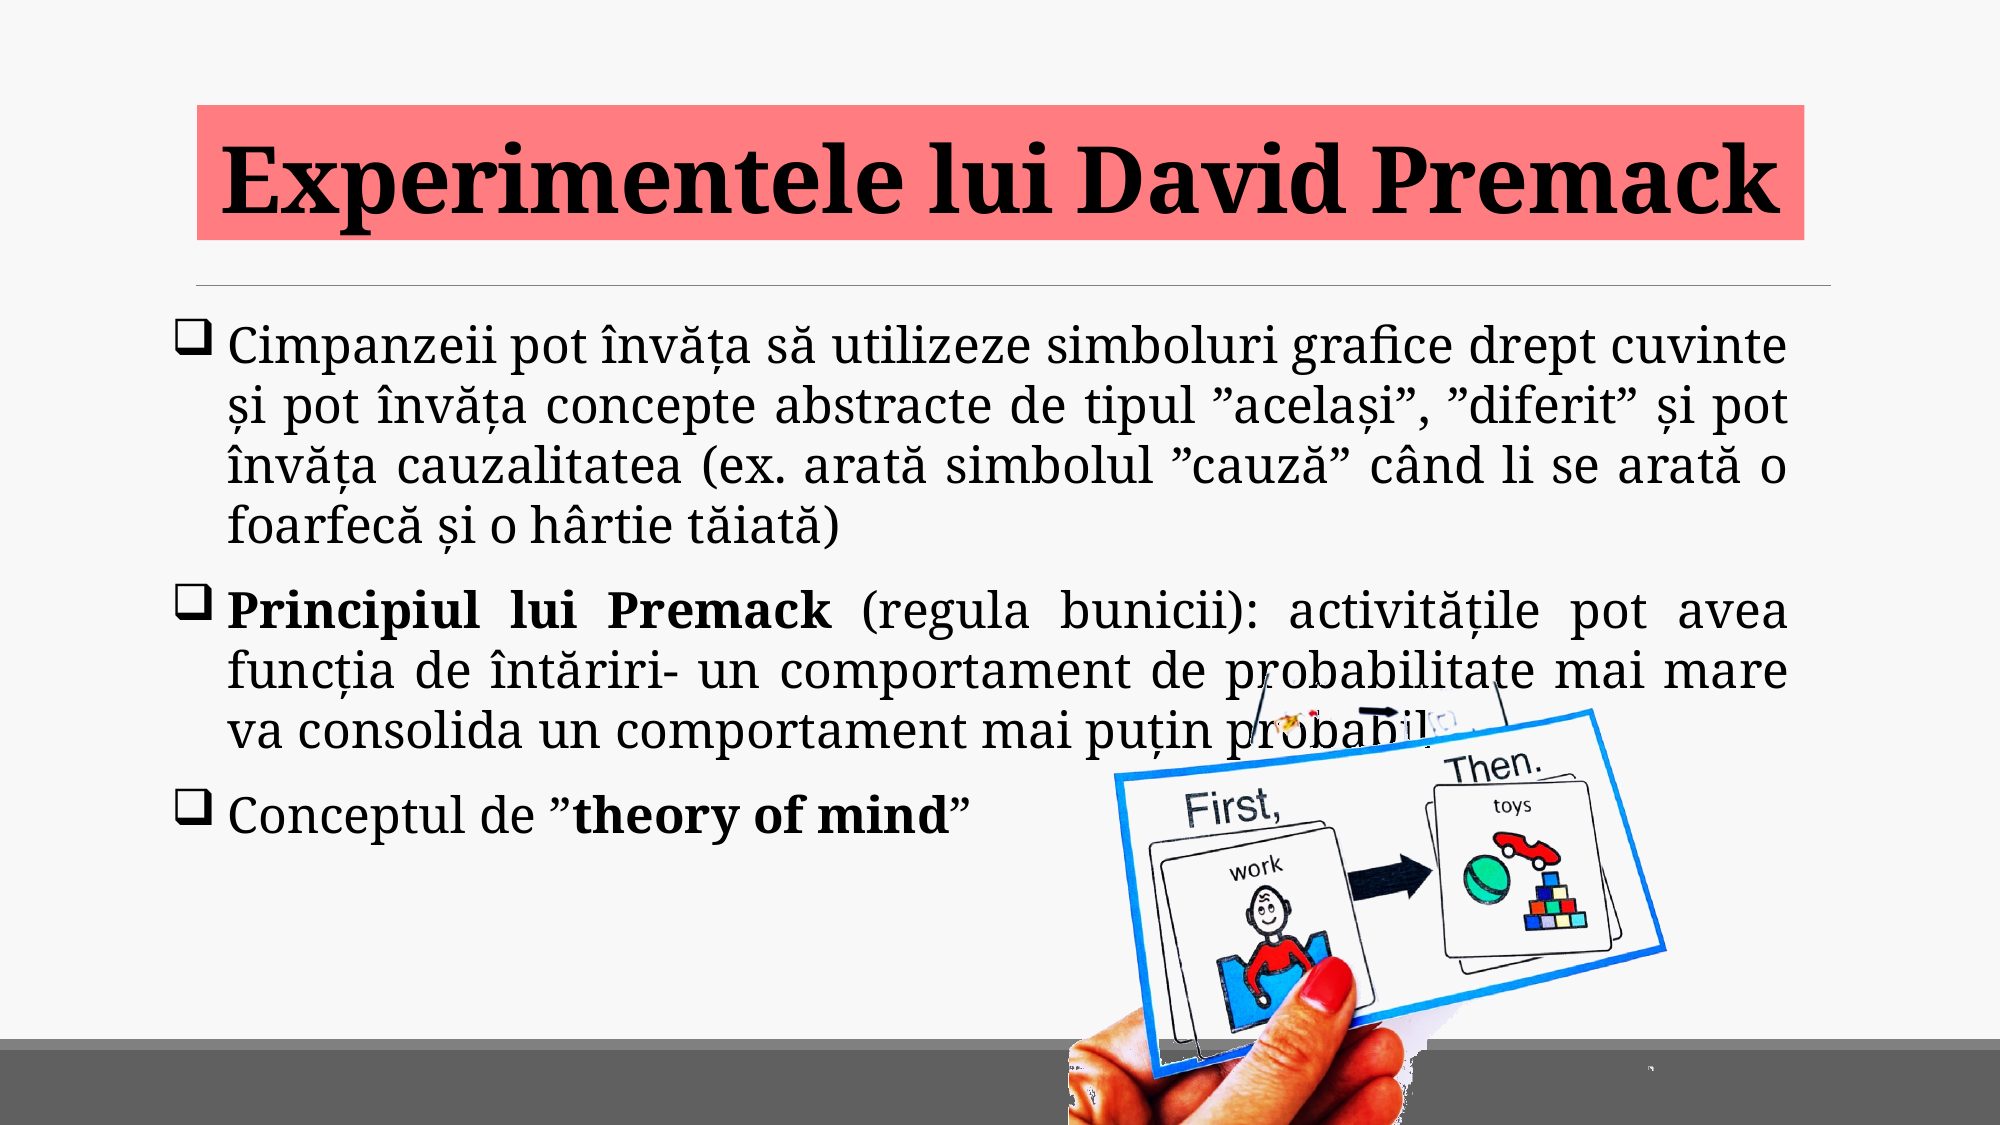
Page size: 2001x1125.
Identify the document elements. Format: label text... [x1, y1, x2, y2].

picture [1067, 658, 1689, 1125]
text_box Cimpanzeii pot învăța să utilizeze simboluri grafice drept cuvinte și pot învăța concepte abstracte de tipul ”același”, ”diferit” și pot învăța cauzalitatea (ex. arată simbolul ”cauză” când li se arată o foarfecă și o hârtie tăiată) Principiul lui Premack (regula bunicii): activitățile pot avea funcția de întăriri- un comportament de probabilitate mai mare va consolida un comportament mai puțin probabil Conceptul de ”theory of mind” [156, 306, 1805, 851]
title Experimentele lui David Premack [197, 105, 1805, 241]
